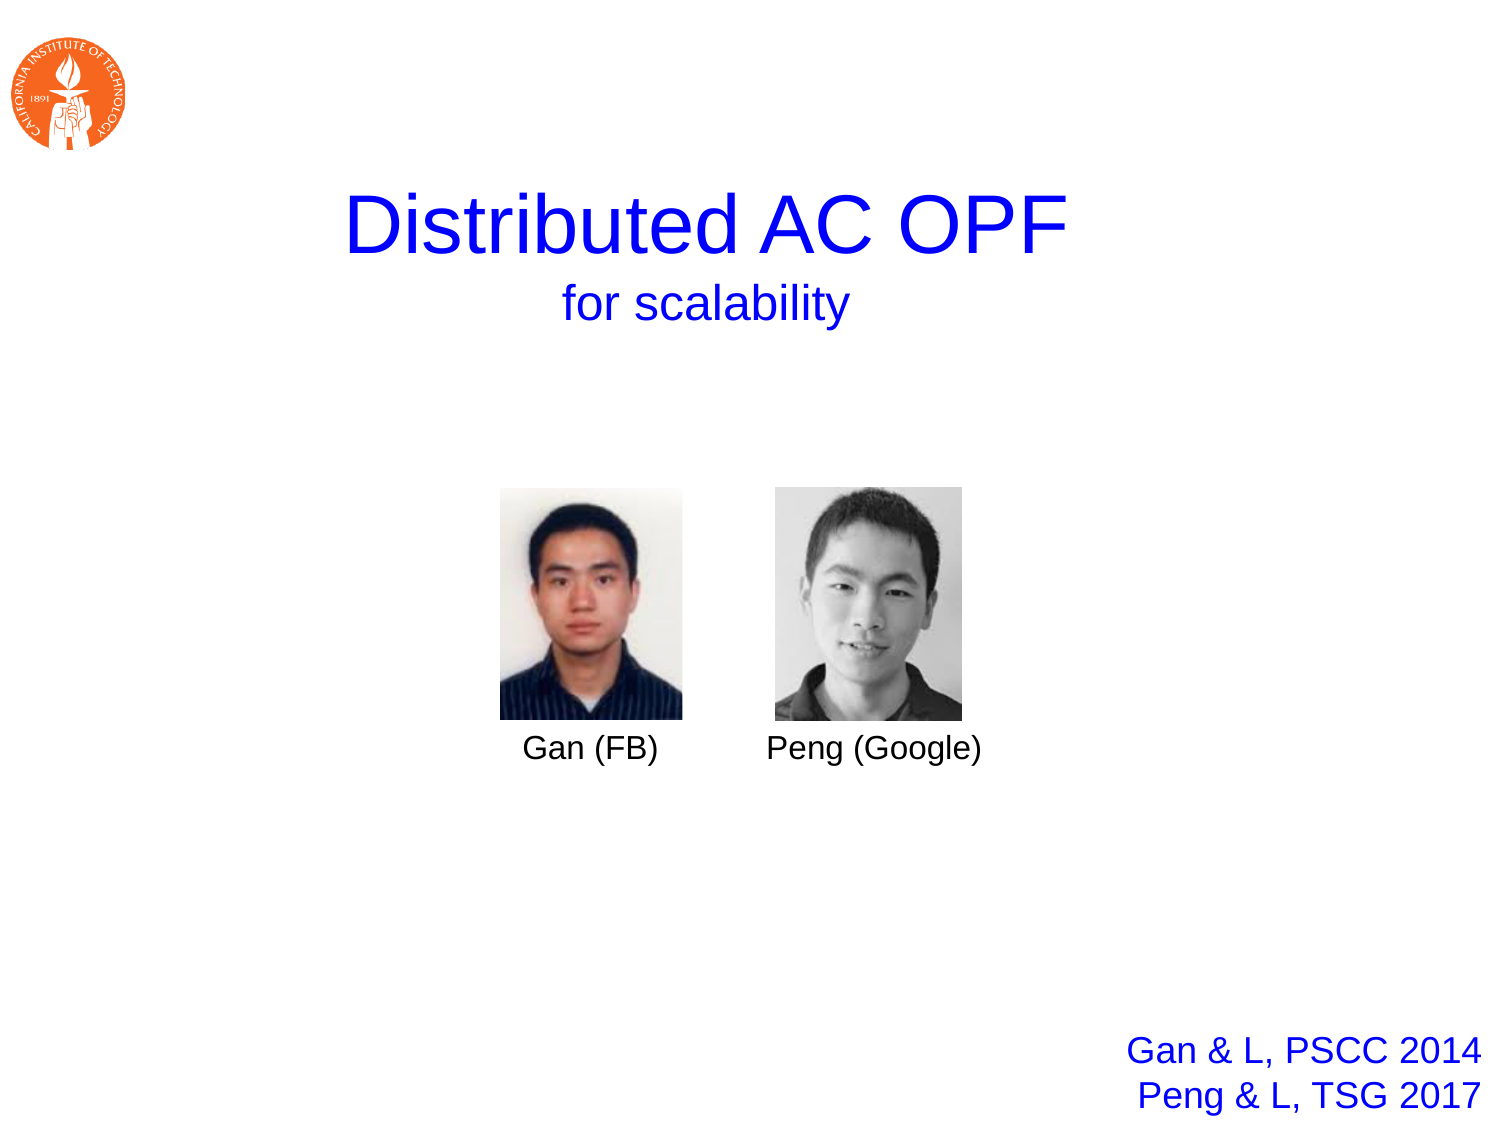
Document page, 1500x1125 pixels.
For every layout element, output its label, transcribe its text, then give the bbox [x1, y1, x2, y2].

text_box Distributed AC OPF for scalability [187, 162, 1225, 338]
picture [775, 487, 962, 721]
text_box Peng (Google) [751, 719, 998, 775]
text_box Gan (FB) [507, 727, 674, 775]
text_box Gan & L, PSCC 2014 Peng & L, TSG 2017 [999, 1018, 1497, 1124]
picture [499, 487, 683, 720]
